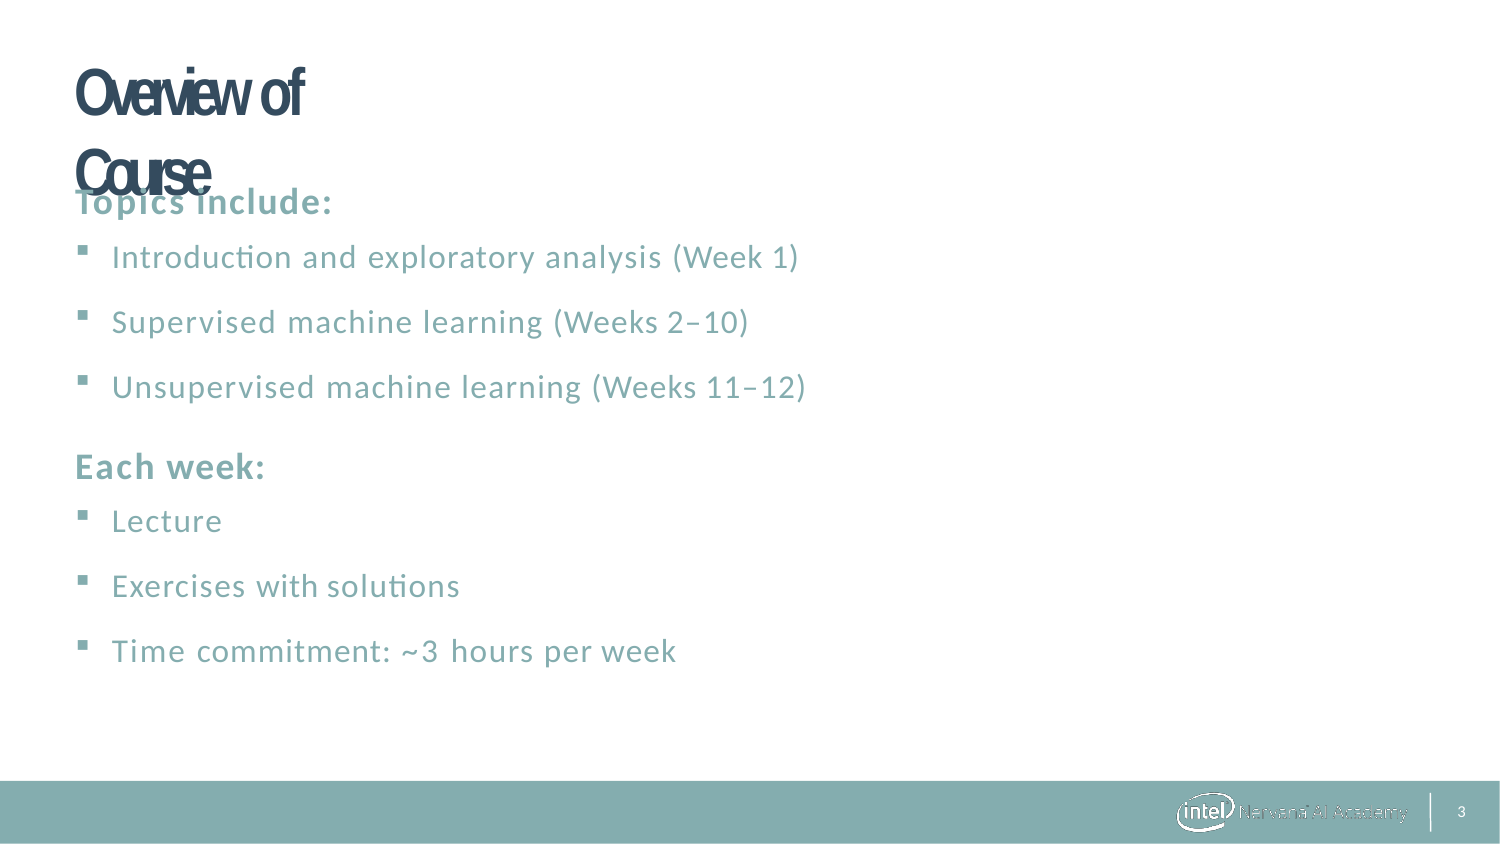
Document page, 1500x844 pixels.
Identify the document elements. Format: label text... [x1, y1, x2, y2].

text_box 10 [1453, 799, 1482, 822]
text_box Topics include: Introduction and exploratory analysis (Week 1) Supervised machine learning (Weeks 2–10) Unsupervised machine learning (Weeks 11–12) Each week: Lecture Exercises with solutions Time commitment: ~3 hours per week [72, 160, 820, 670]
picture [1175, 791, 1408, 833]
title Overview of Course [72, 46, 432, 160]
